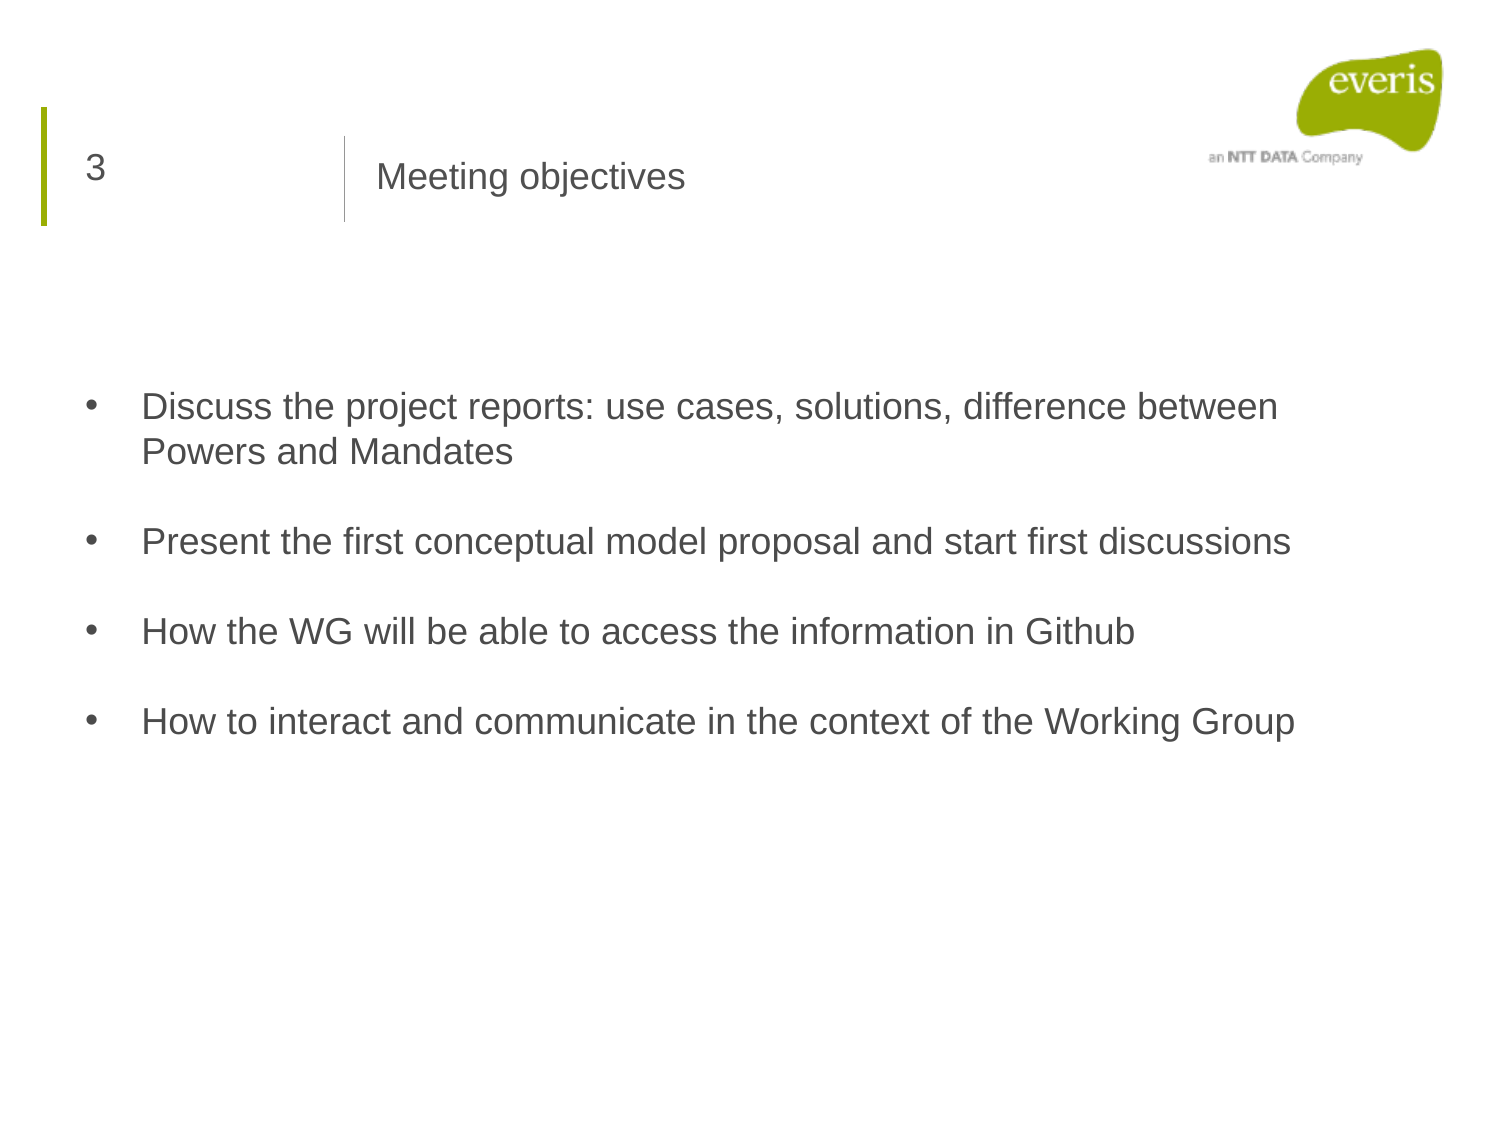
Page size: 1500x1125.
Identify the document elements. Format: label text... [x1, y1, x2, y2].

list Meeting objectives [361, 149, 1079, 208]
picture [1199, 27, 1453, 186]
list 3 [70, 140, 306, 210]
text_box Discuss the project reports: use cases, solutions, difference between Powers and Mandates Present the first conceptual model proposal and start first discussions How the WG will be able to access the information in Github How to interact and communicate in the context of the Working Group [23, 329, 1364, 840]
